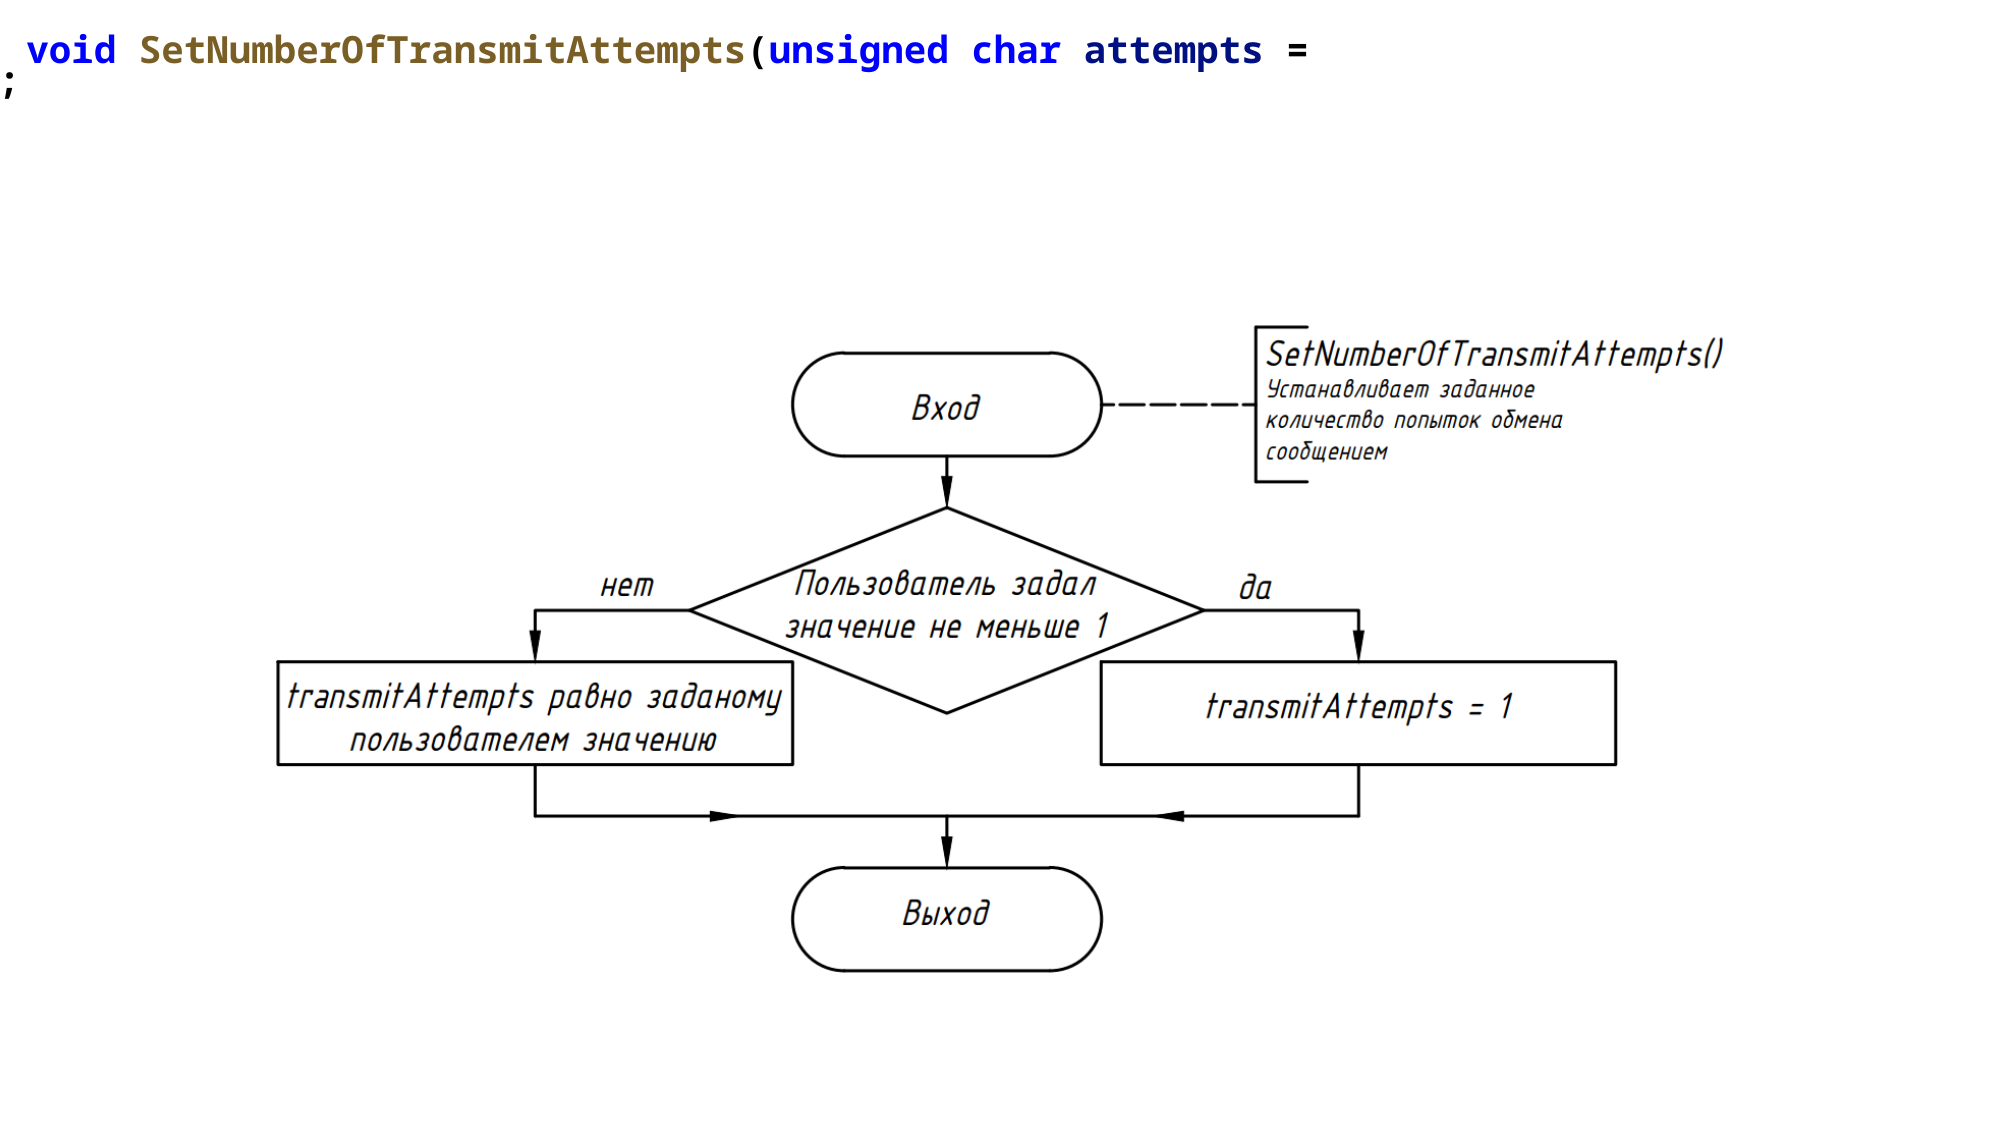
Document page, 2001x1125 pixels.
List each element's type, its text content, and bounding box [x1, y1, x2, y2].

text_box void SetNumberOfTransmitAttempts(unsigned char attempts = 1); [0, 34, 1404, 109]
picture [269, 320, 1731, 978]
